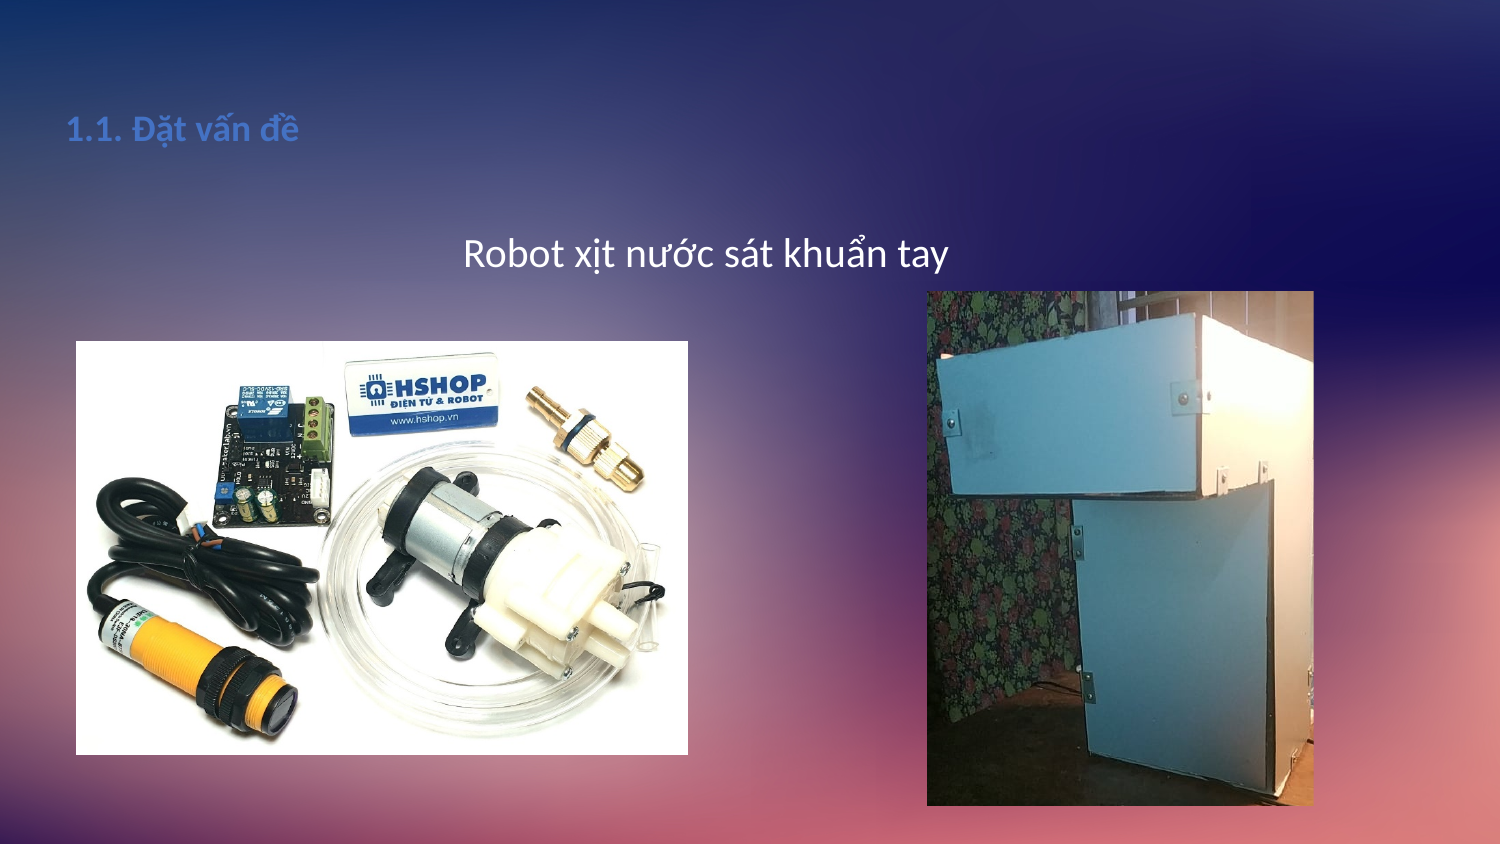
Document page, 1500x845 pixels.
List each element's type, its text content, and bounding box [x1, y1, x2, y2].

text_box Robot xịt nước sát khuẩn tay [448, 218, 965, 284]
text_box 1.1. Đặt vấn đề [50, 97, 315, 157]
picture [0, 0, 1500, 844]
